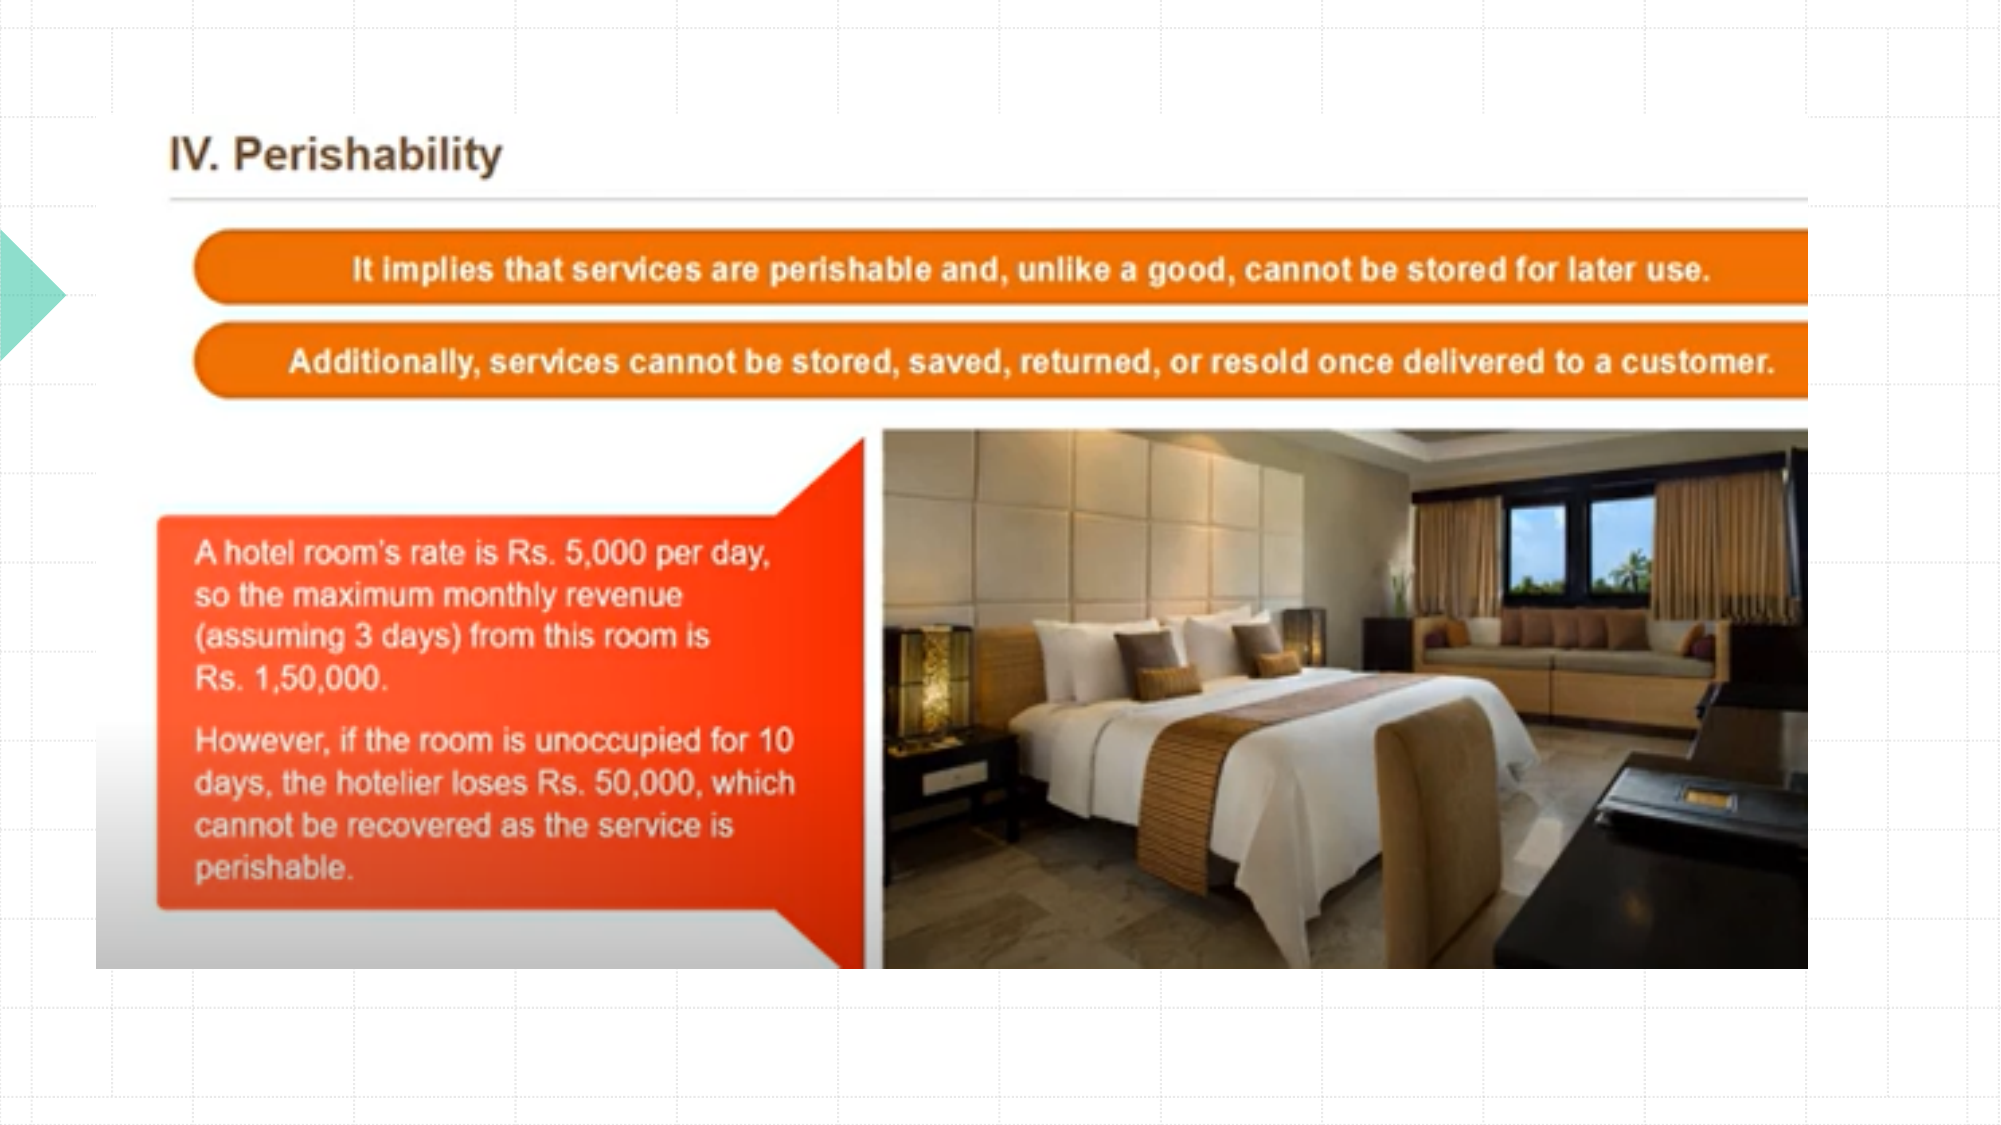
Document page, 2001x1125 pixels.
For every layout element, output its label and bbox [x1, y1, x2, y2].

picture [96, 115, 1808, 969]
